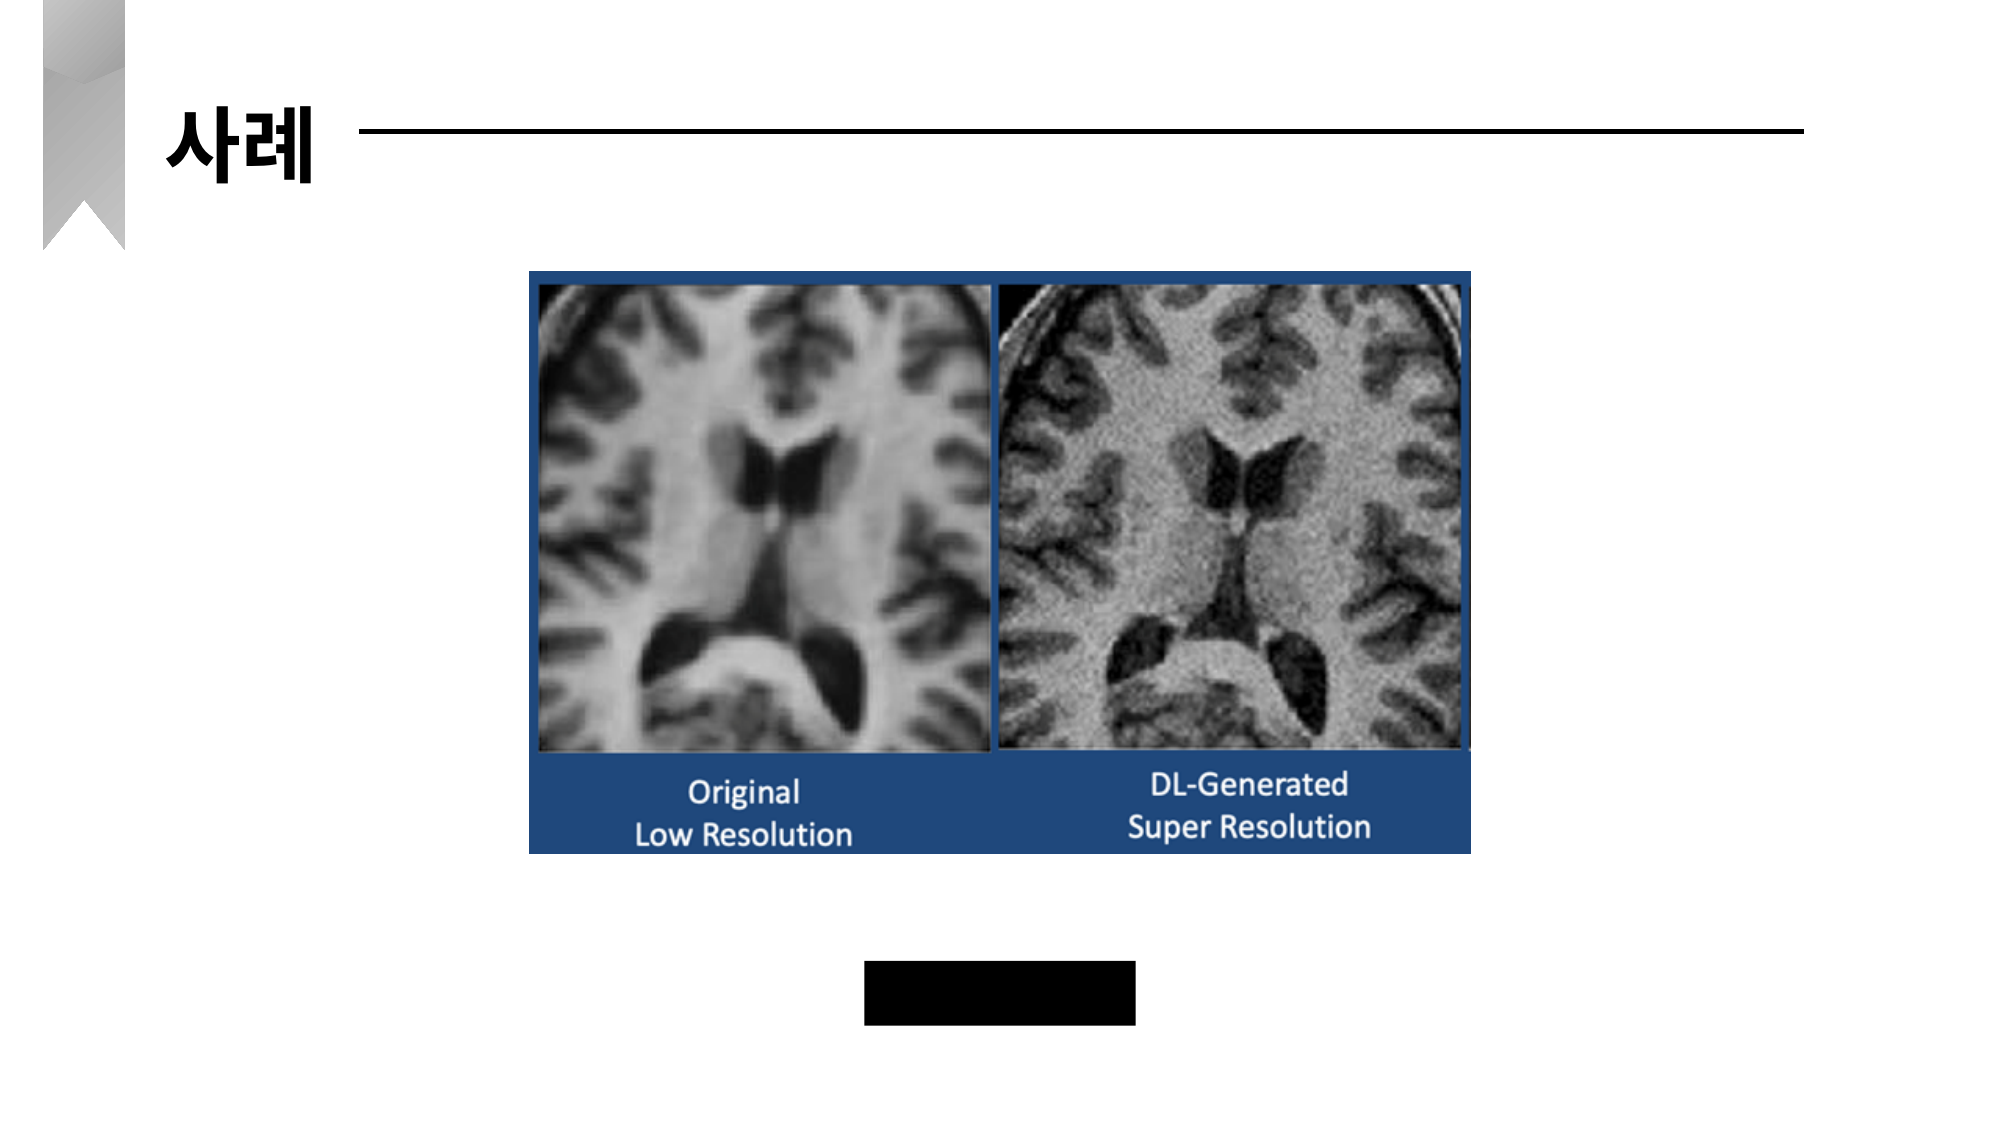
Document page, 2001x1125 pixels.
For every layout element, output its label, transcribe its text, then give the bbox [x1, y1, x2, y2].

picture [529, 271, 1471, 854]
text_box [0, 83, 210, 165]
text_box 의료 이미지 [864, 960, 1136, 1026]
text_box 사례 [150, 35, 924, 201]
